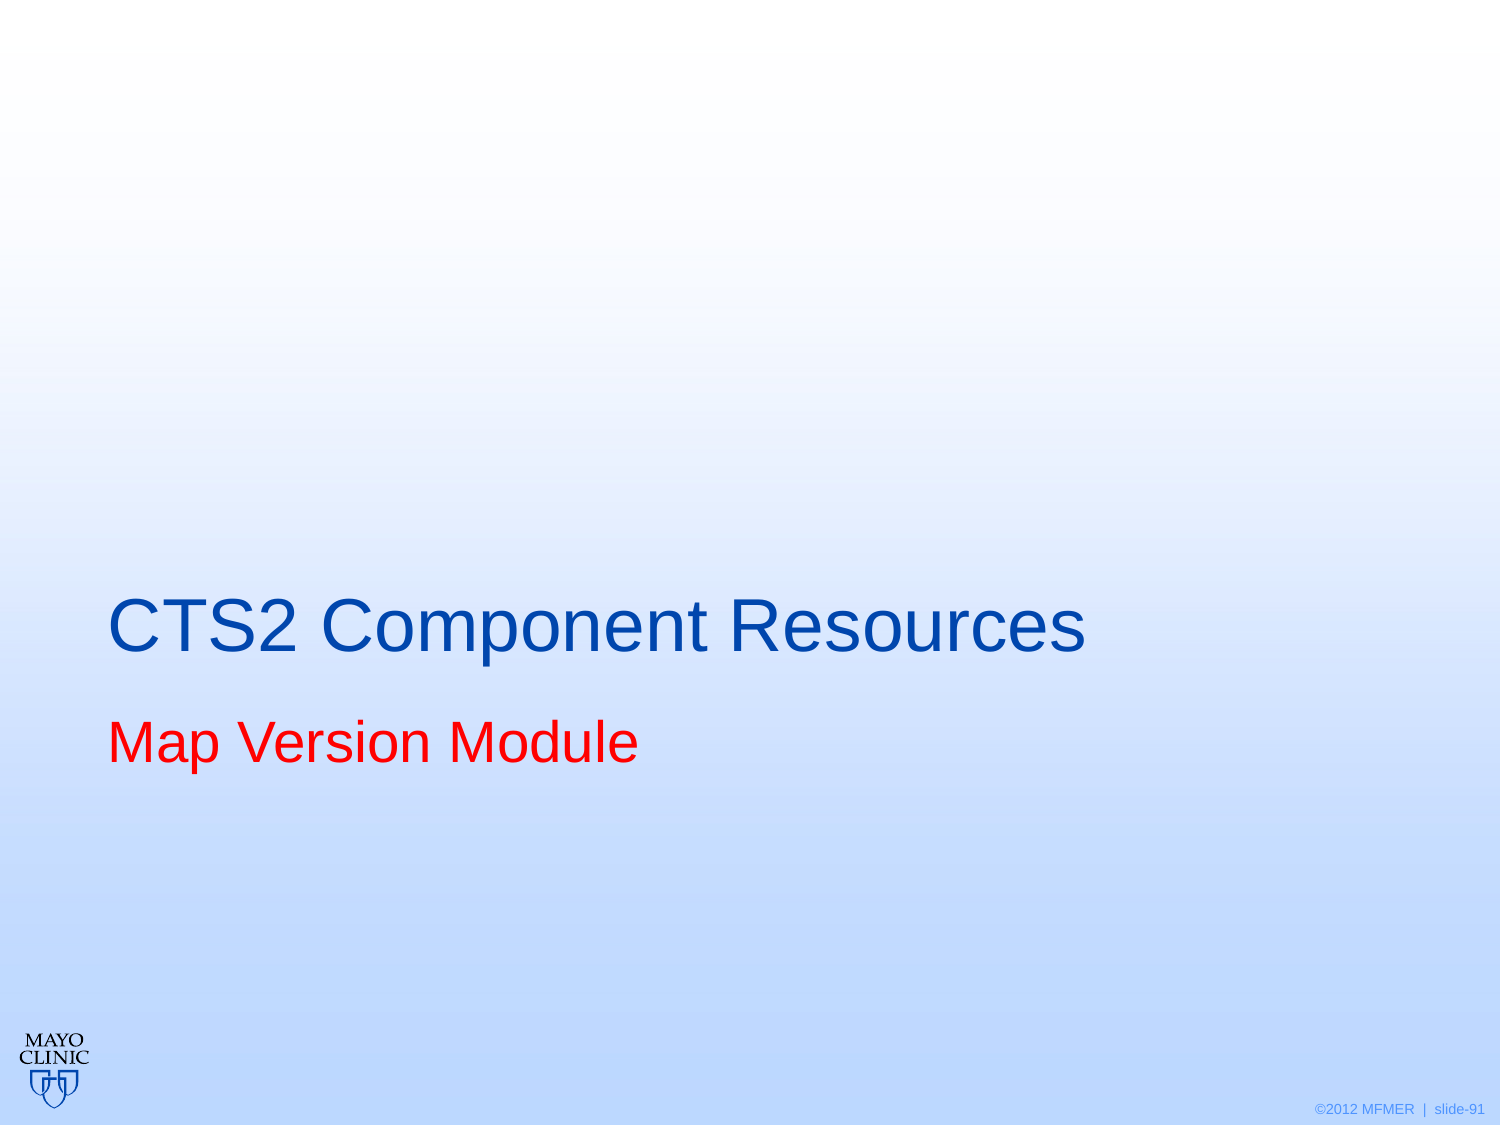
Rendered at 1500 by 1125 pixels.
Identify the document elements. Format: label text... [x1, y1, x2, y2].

list Map Version Module [108, 675, 1392, 788]
title CTS2 Component Resources [108, 450, 1392, 675]
picture [0, 0, 1500, 1125]
